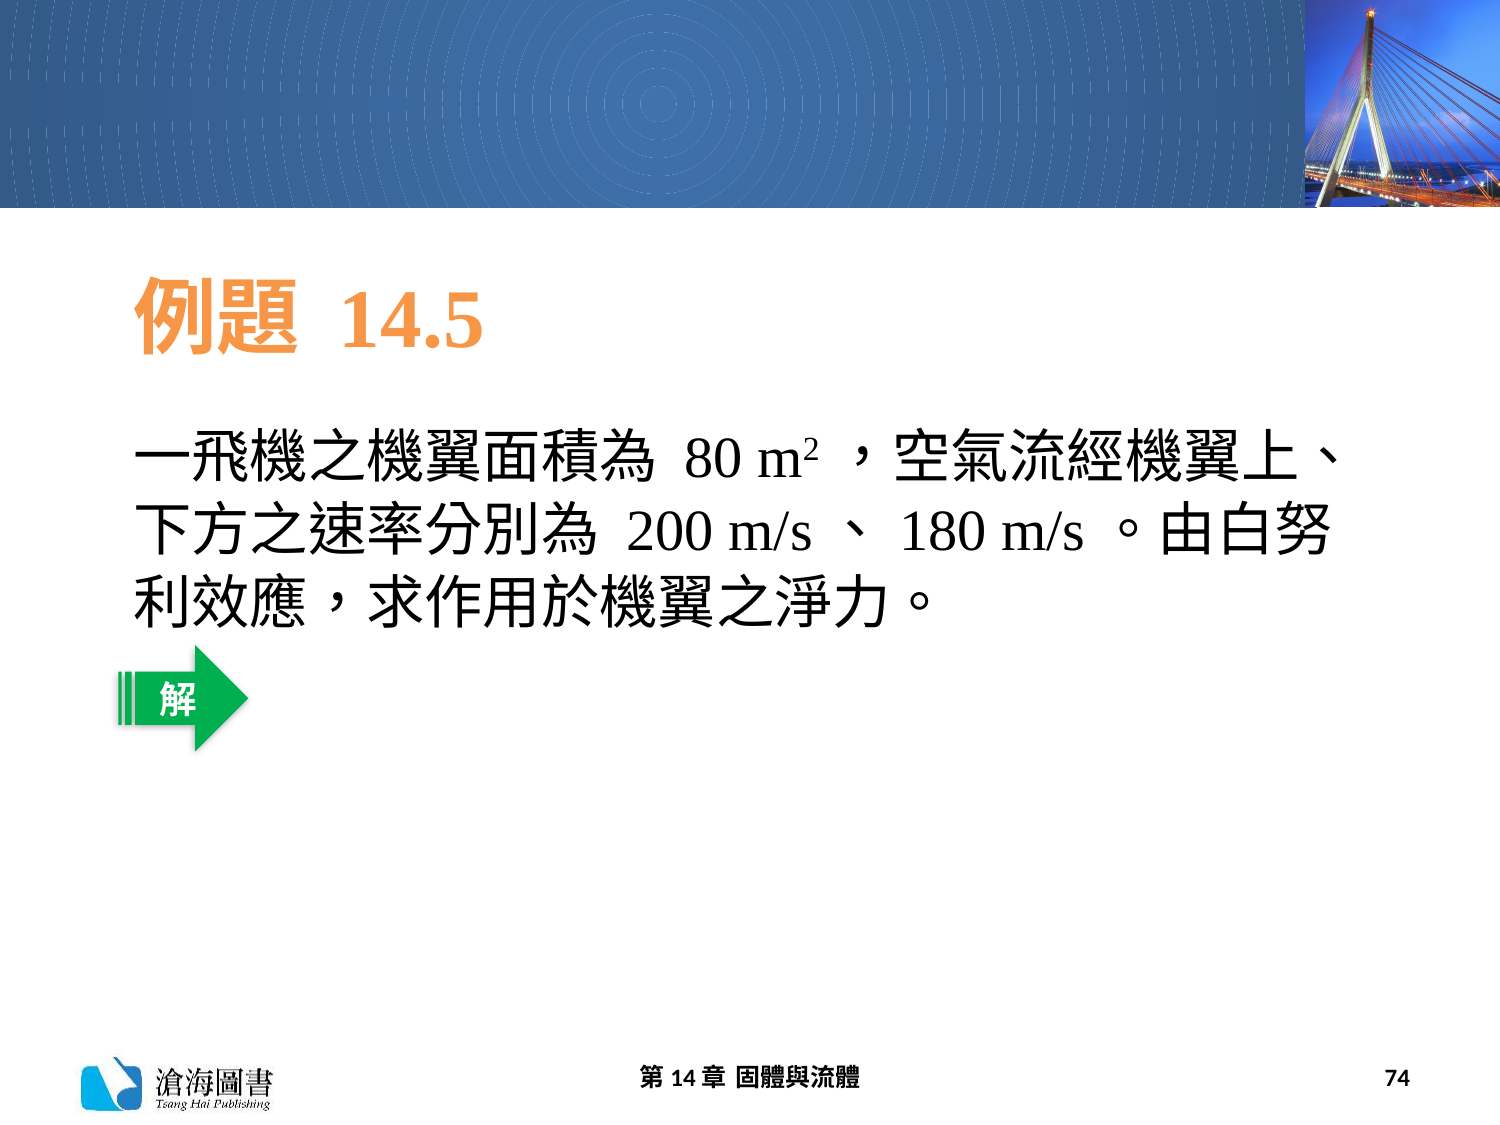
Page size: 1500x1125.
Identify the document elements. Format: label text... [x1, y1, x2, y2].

list 一飛機之機翼面積為 80 m2，空氣流經機翼上、下方之速率分別為 200 m/s、180 m/s。由白努利效應，求作用於機翼之淨力。 [118, 408, 1394, 1024]
title 例題 14.5 [118, 256, 1394, 386]
picture [1305, 0, 1500, 207]
text_box 解 [118, 671, 122, 725]
footer 第14章 固體與流體 [512, 1046, 988, 1107]
slide_number 74 [1074, 1046, 1425, 1107]
text_box 解 [125, 671, 132, 725]
picture [75, 1049, 274, 1118]
text_box 解 [135, 645, 249, 752]
